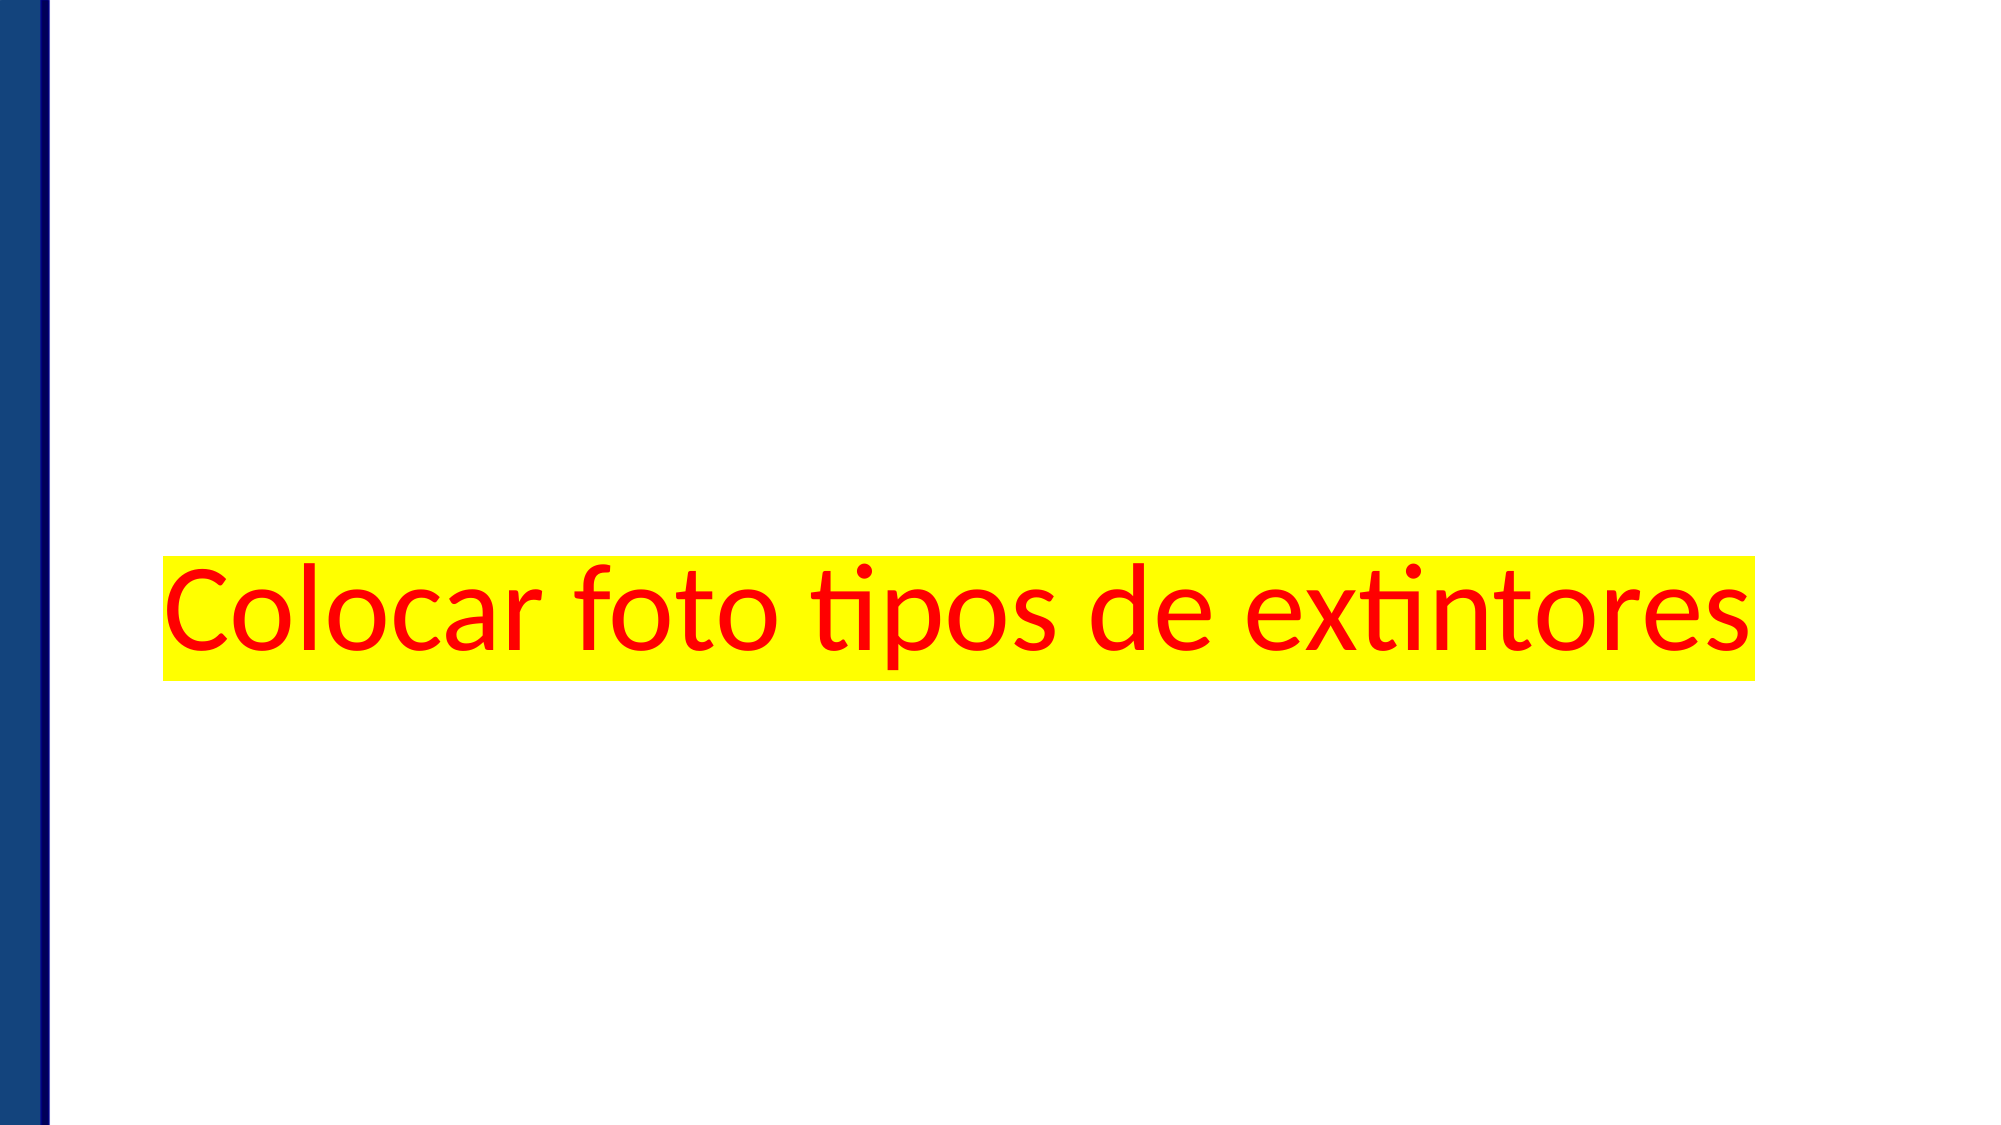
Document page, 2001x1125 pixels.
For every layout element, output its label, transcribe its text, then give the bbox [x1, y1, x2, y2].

text_box Colocar foto tipos de extintores [148, 517, 1834, 683]
picture [0, 0, 2001, 1125]
